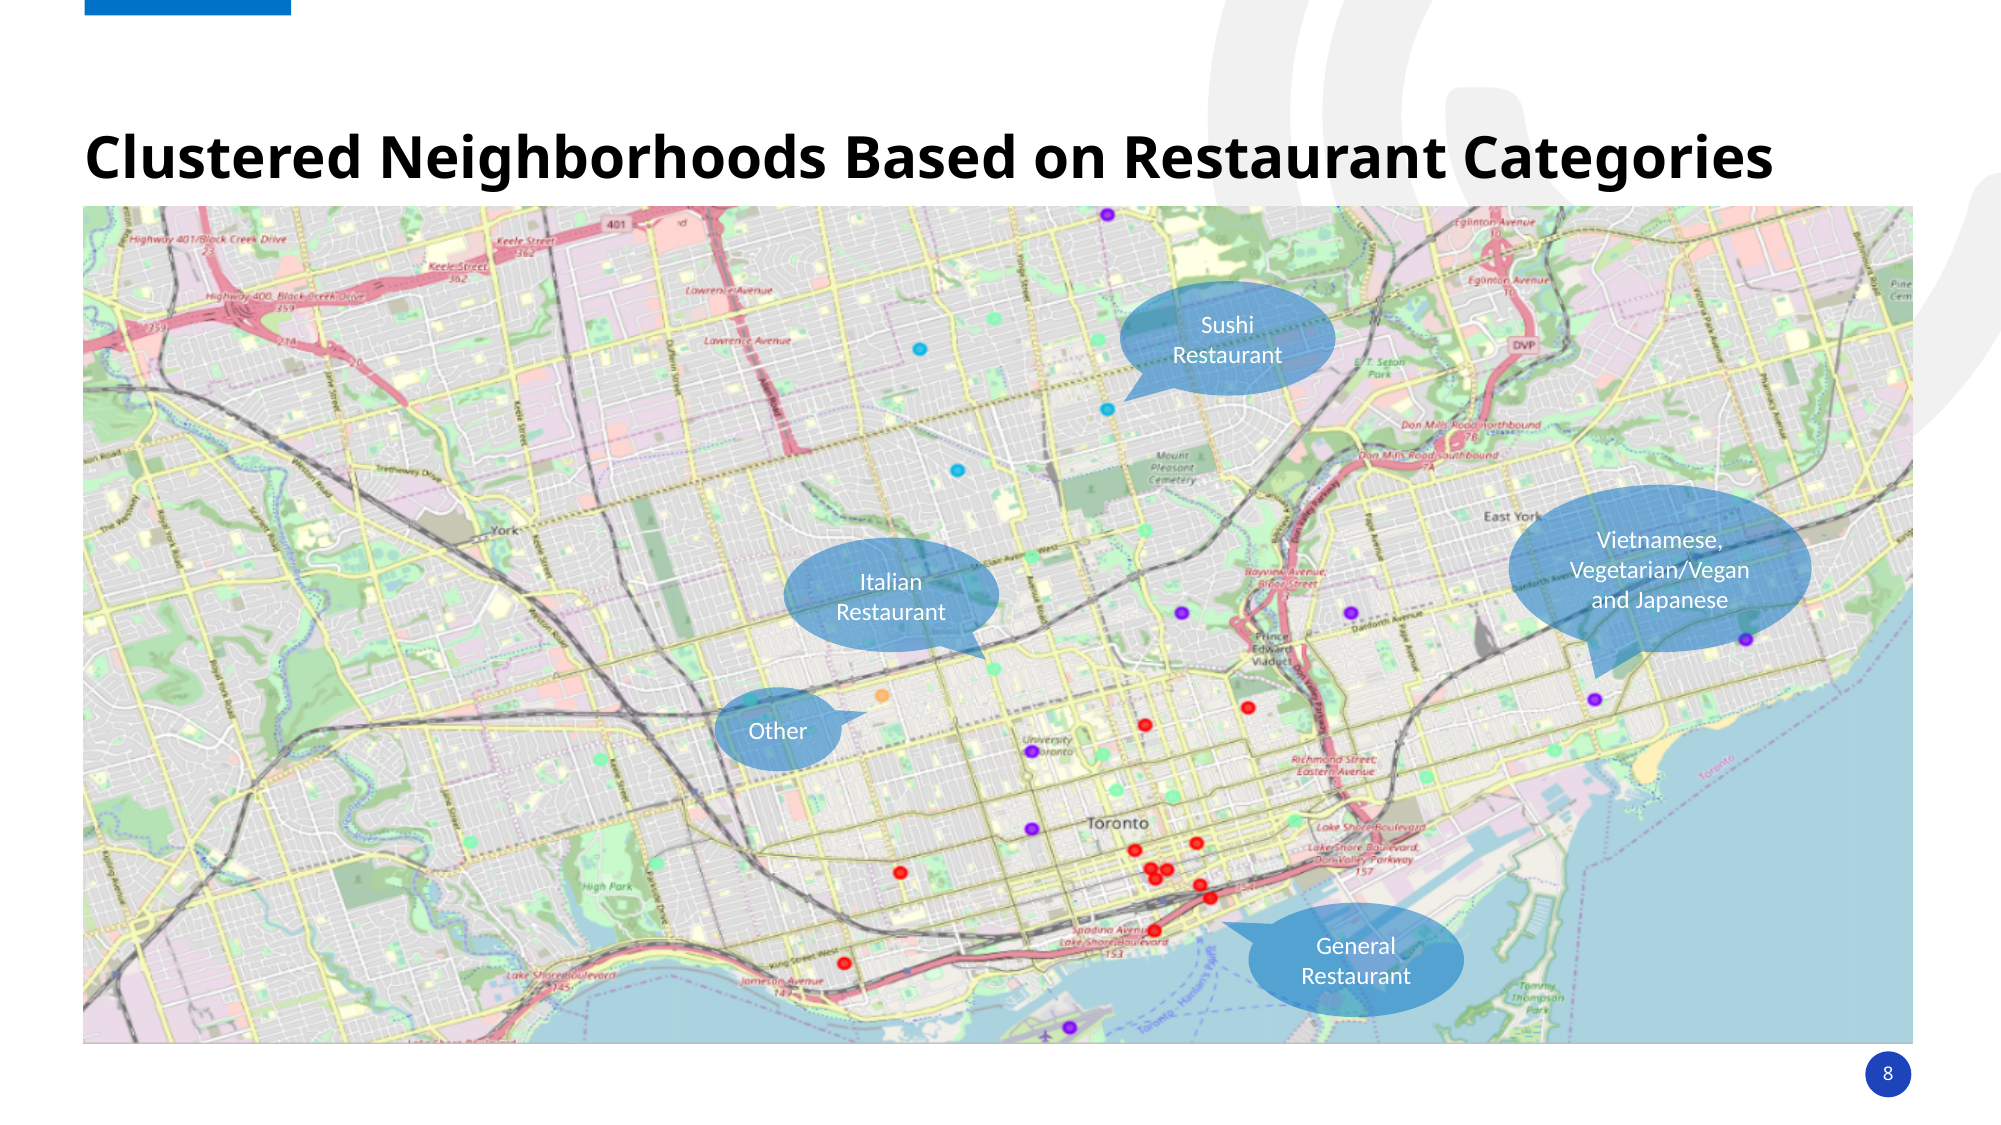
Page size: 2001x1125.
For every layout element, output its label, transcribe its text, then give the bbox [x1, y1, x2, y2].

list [83, 206, 1913, 1044]
title Clustered Neighborhoods Based on Restaurant Categories [84, 40, 1914, 192]
slide_number 8 [1864, 1059, 1913, 1090]
